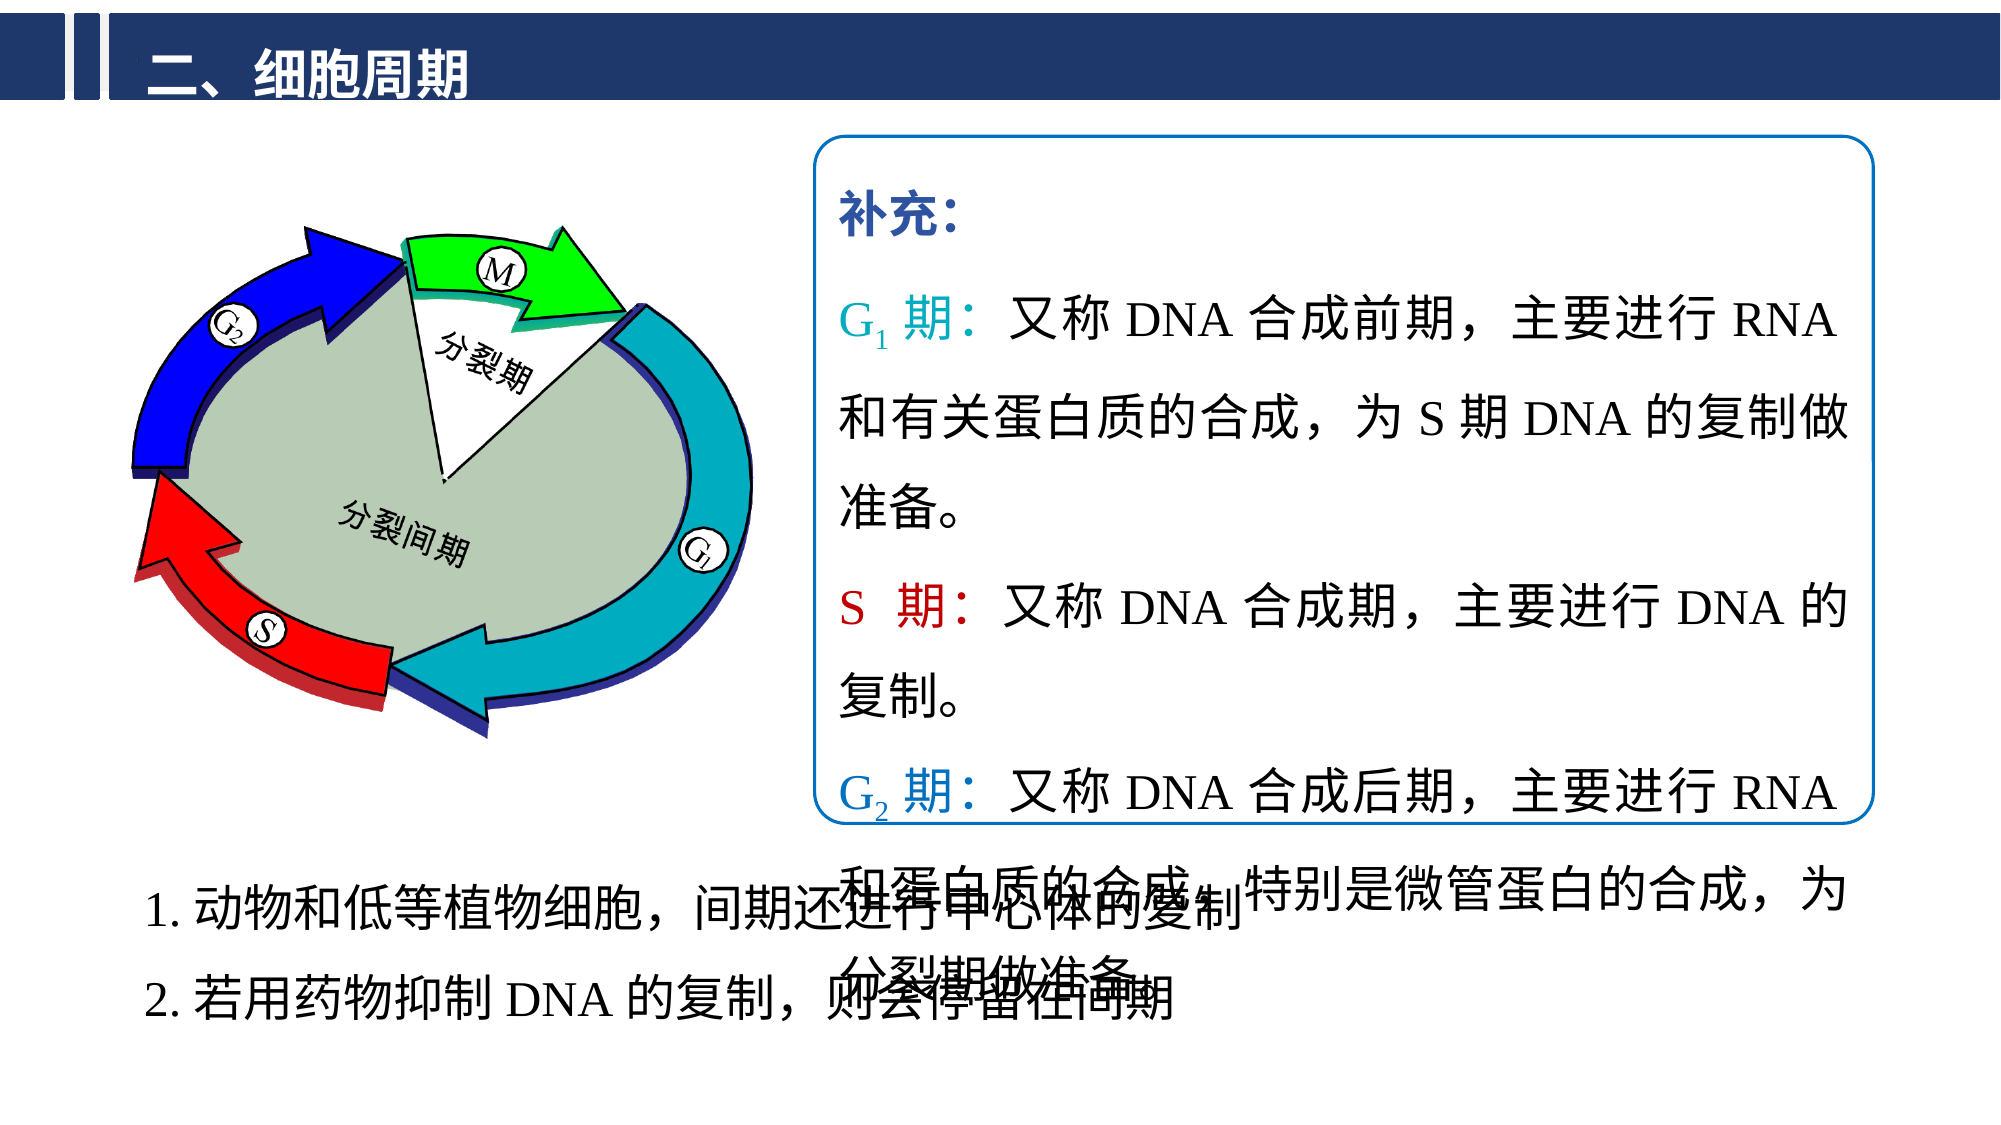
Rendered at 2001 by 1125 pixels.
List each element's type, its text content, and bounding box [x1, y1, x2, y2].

text_box 1.动物和低等植物细胞，间期还进行中心体的复制 2.若用药物抑制DNA的复制，则会停留在间期 [119, 834, 1874, 1039]
picture [118, 214, 767, 746]
text_box 二、细胞周期 [130, 0, 599, 113]
text_box 补充： G1期：又称DNA合成前期，主要进行RNA和有关蛋白质的合成，为S期DNA的复制做准备。 S 期：又称DNA合成期，主要进行DNA的复制。 G2期：又称DNA合成后期，主要进行RNA和蛋白质的合成，特别是微管蛋白的合成，为分裂期做准备。 [814, 136, 1874, 824]
